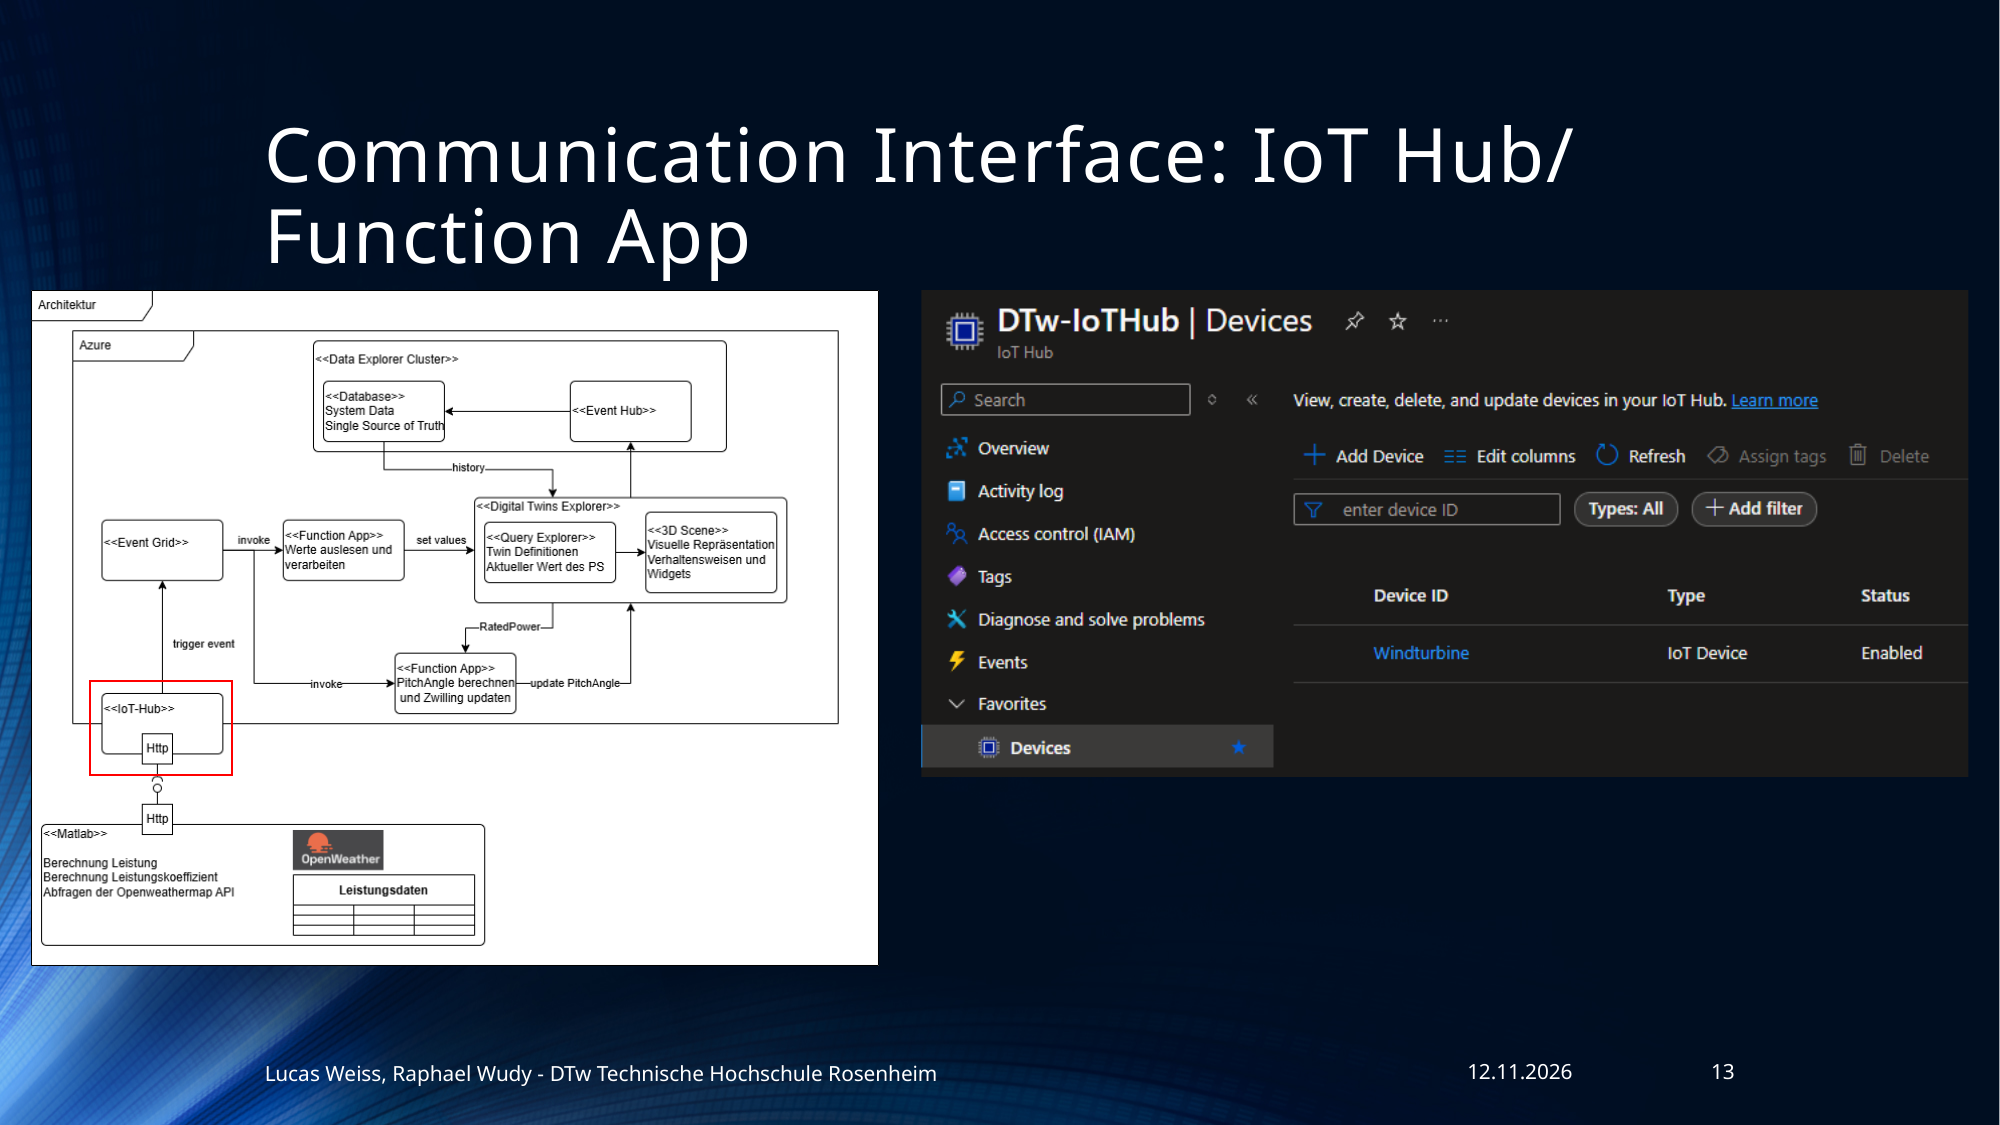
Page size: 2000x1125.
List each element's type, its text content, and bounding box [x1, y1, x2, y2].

footer Lucas Weiss, Raphael Wudy - DTw Technische Hochschule Rosenheim [249, 1050, 1325, 1096]
picture [0, 0, 2000, 1125]
slide_number 13 [1612, 1050, 1750, 1096]
title Communication Interface: IoT Hub/ Function App [249, 62, 1750, 288]
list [31, 290, 879, 966]
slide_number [1349, 1050, 1588, 1096]
